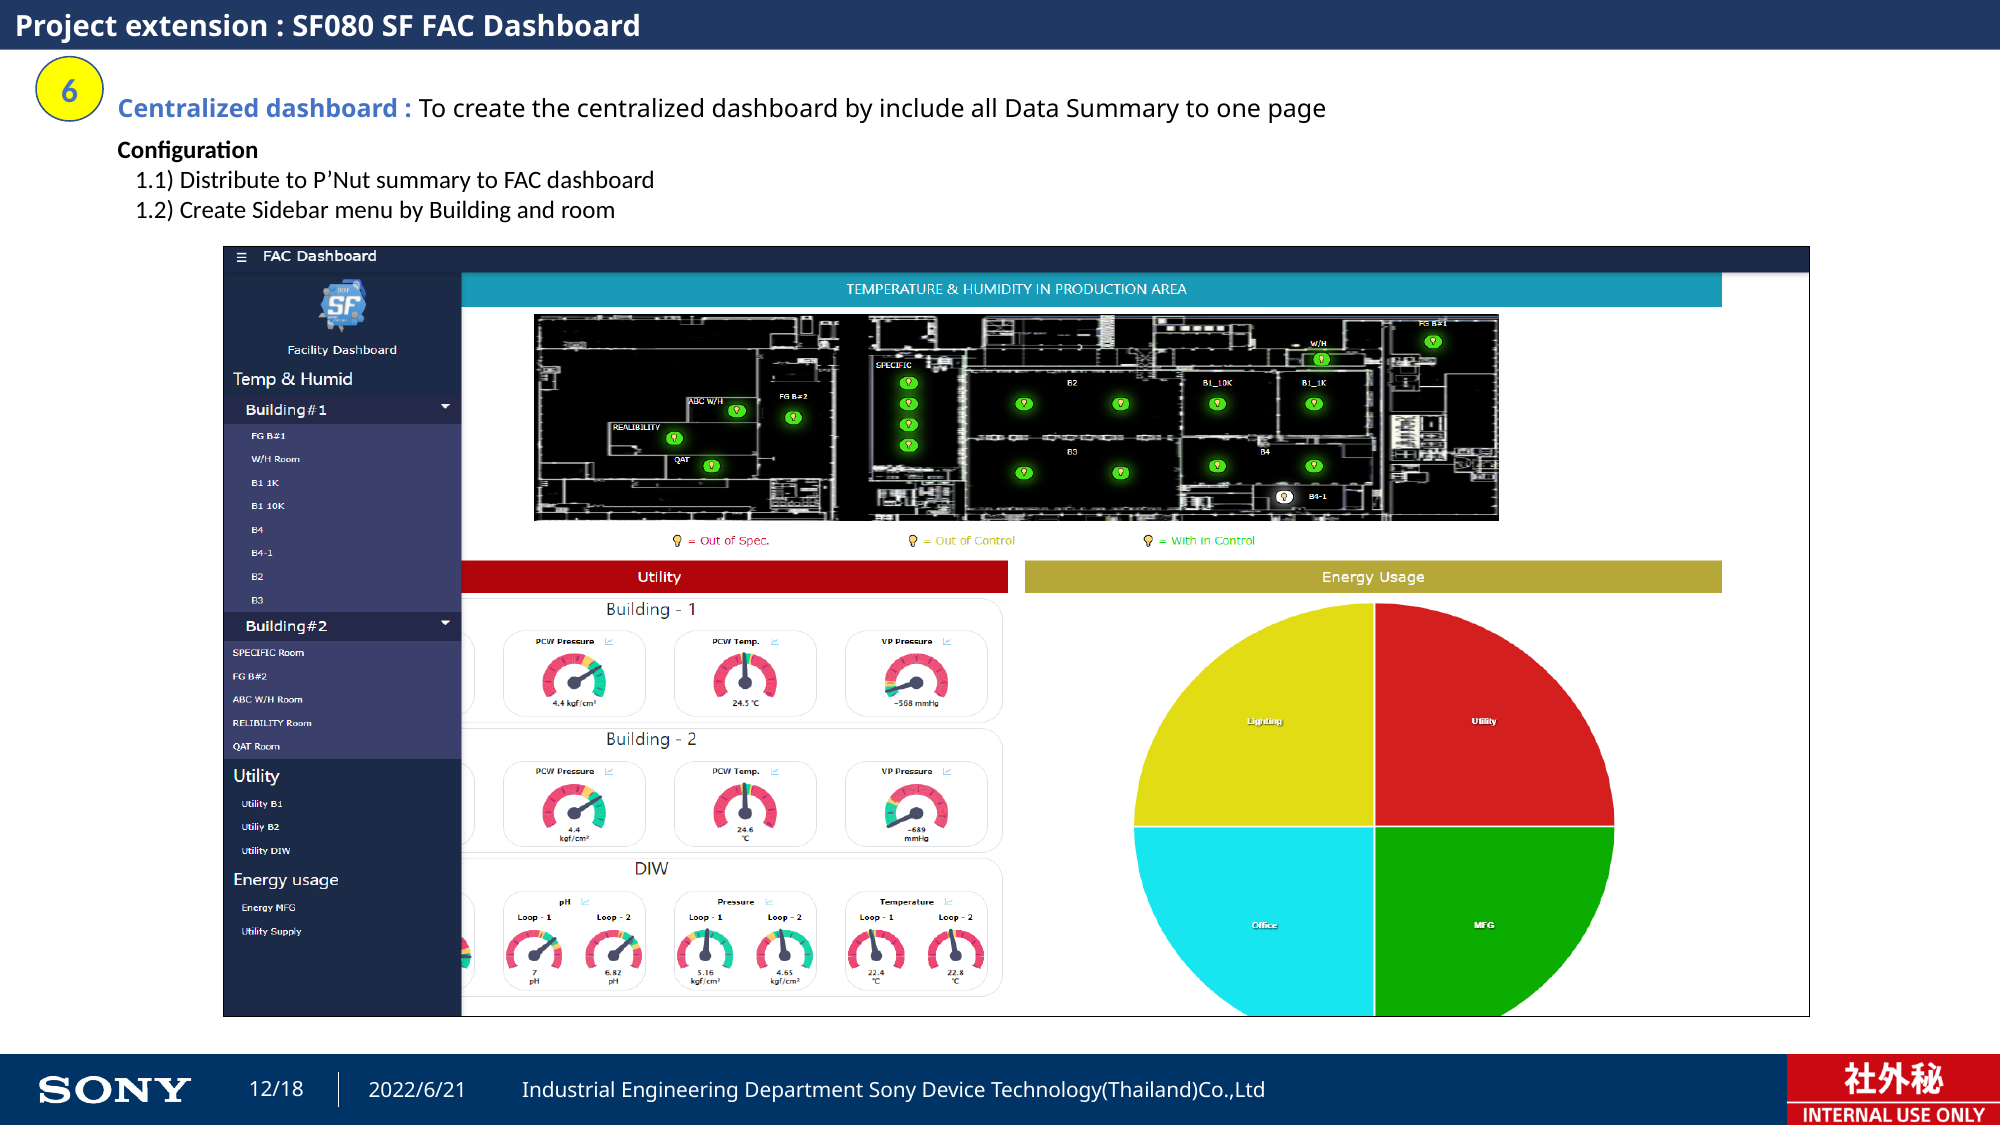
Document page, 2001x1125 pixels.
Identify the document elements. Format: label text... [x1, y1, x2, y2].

picture [1787, 1054, 2000, 1125]
text_box Project extension : SF080 SF FAC Dashboard [0, 0, 2000, 51]
text_box Centralized dashboard : To create the centralized dashboard by include all Data Summary to one page [102, 84, 2000, 130]
text_box 6 [34, 55, 104, 123]
picture [223, 246, 1810, 1017]
text_box Configuration 1.1) Distribute to P’Nut summary to FAC dashboard 1.2) Create Sidebar menu by Building and room [102, 130, 1389, 231]
picture [29, 1069, 202, 1113]
